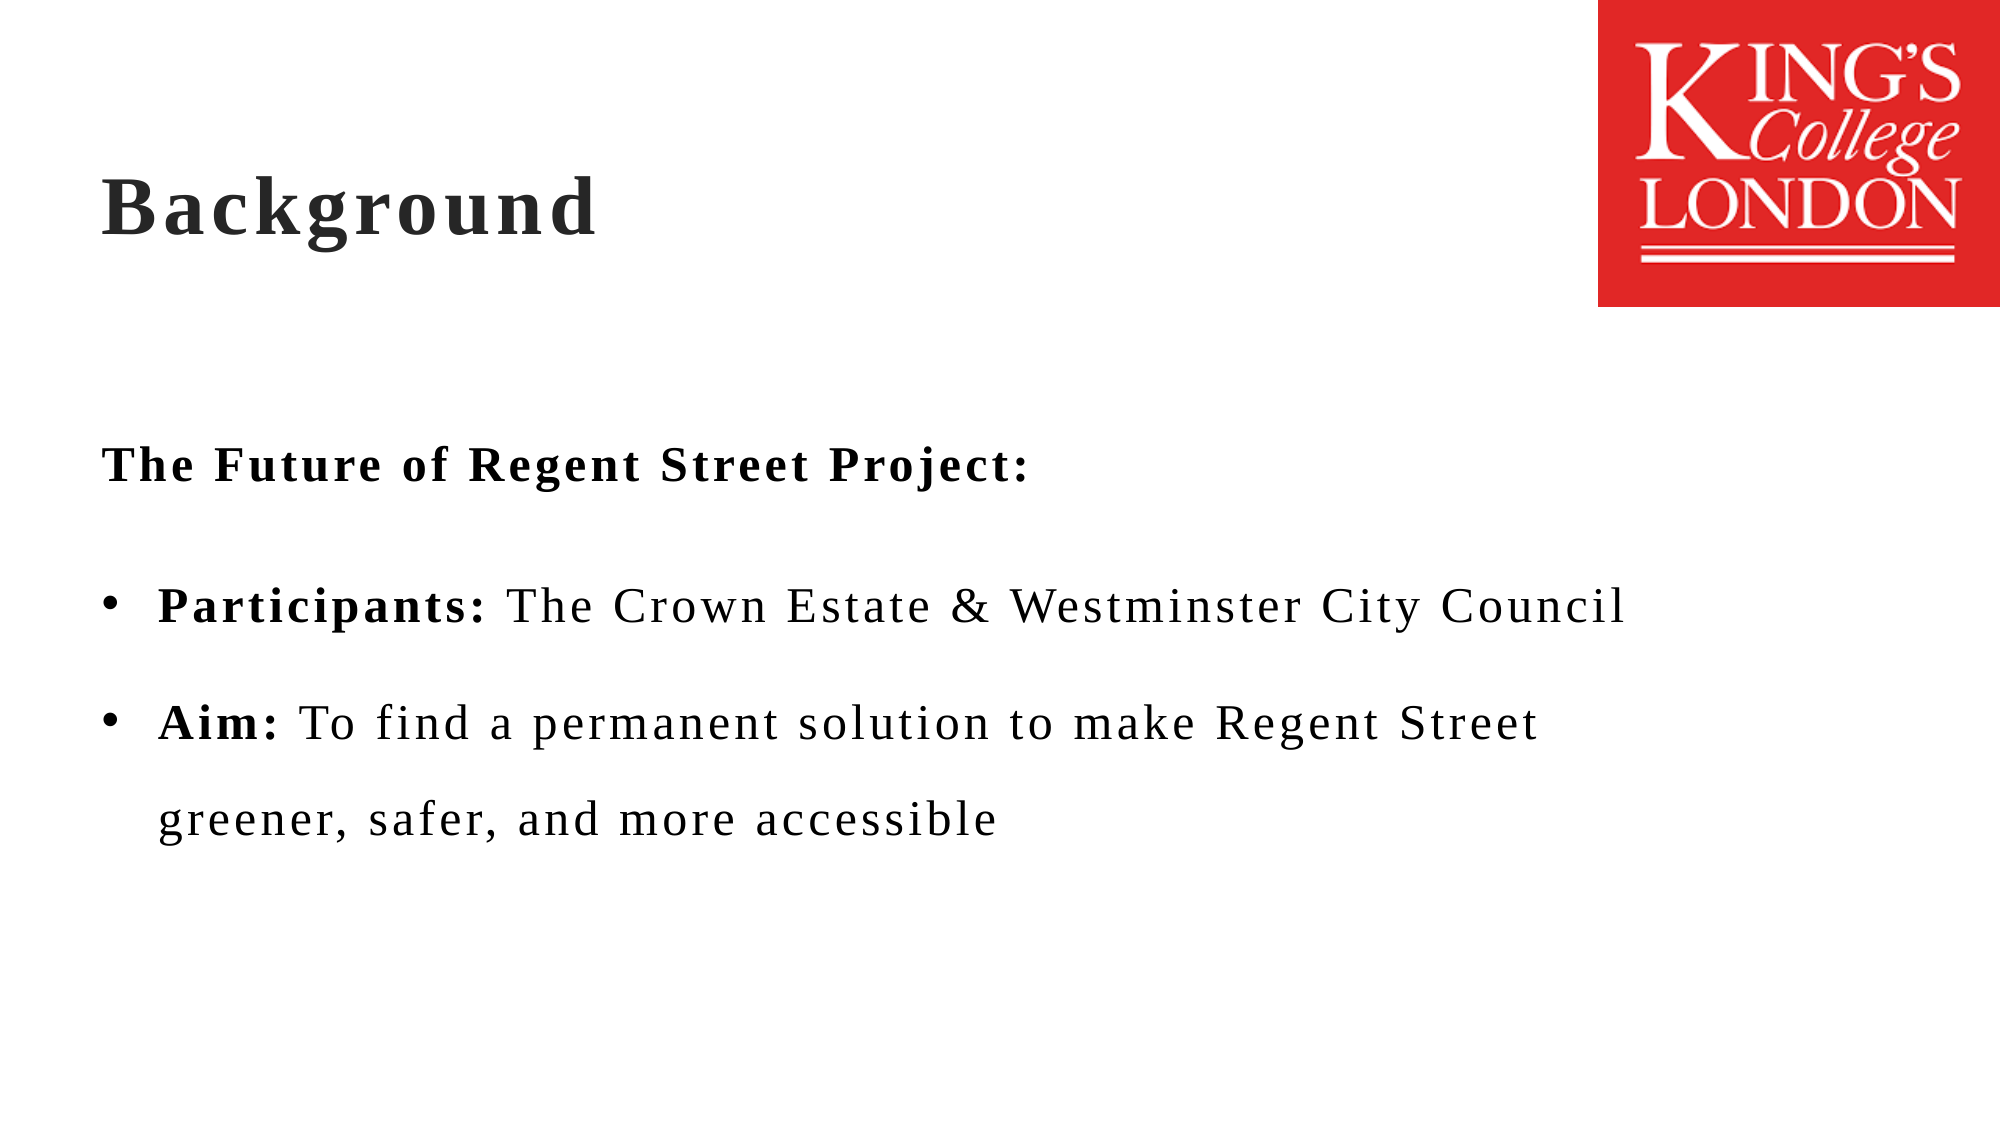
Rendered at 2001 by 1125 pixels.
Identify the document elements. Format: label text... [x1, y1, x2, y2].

title Background [86, 124, 1547, 259]
picture [1597, 0, 2000, 307]
subtitle The Future of Regent Street Project: Participants: The Crown Estate & Westminster City Council Aim: To find a permanent solution to make Regent Street greener, safer, and more accessible [86, 363, 1644, 923]
